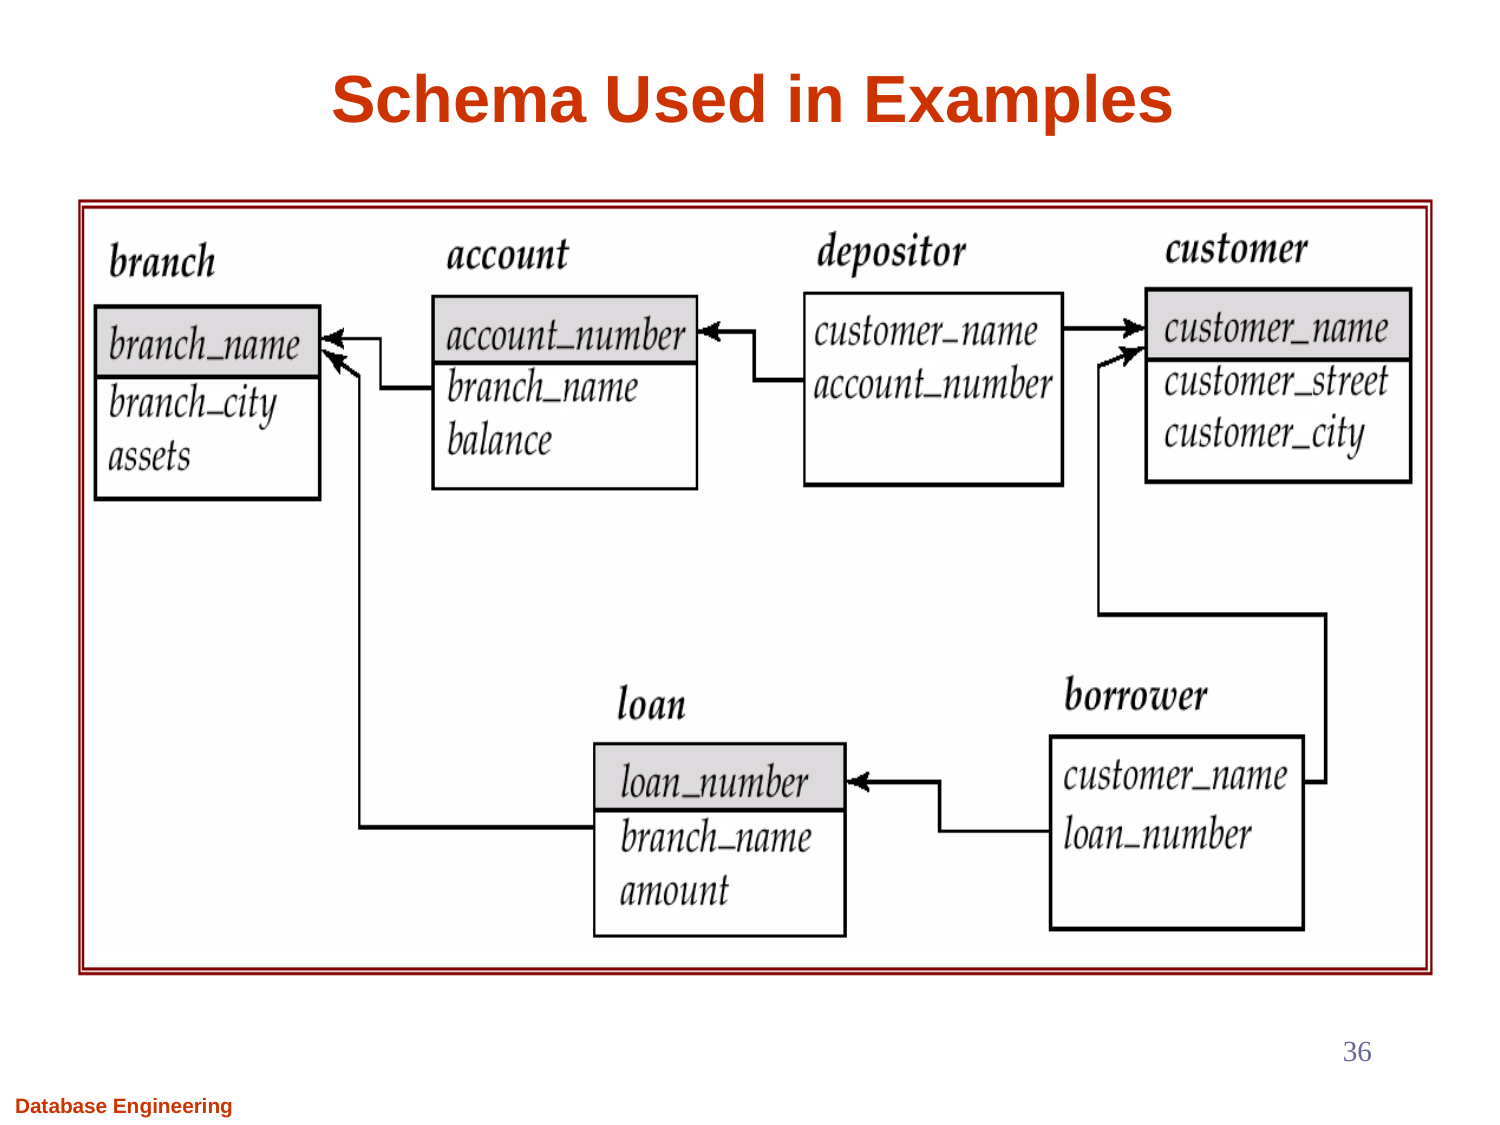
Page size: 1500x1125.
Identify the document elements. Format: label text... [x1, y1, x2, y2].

picture [76, 195, 1435, 977]
title Schema Used in Examples [90, 32, 1416, 144]
slide_number 36 [1074, 1024, 1388, 1101]
